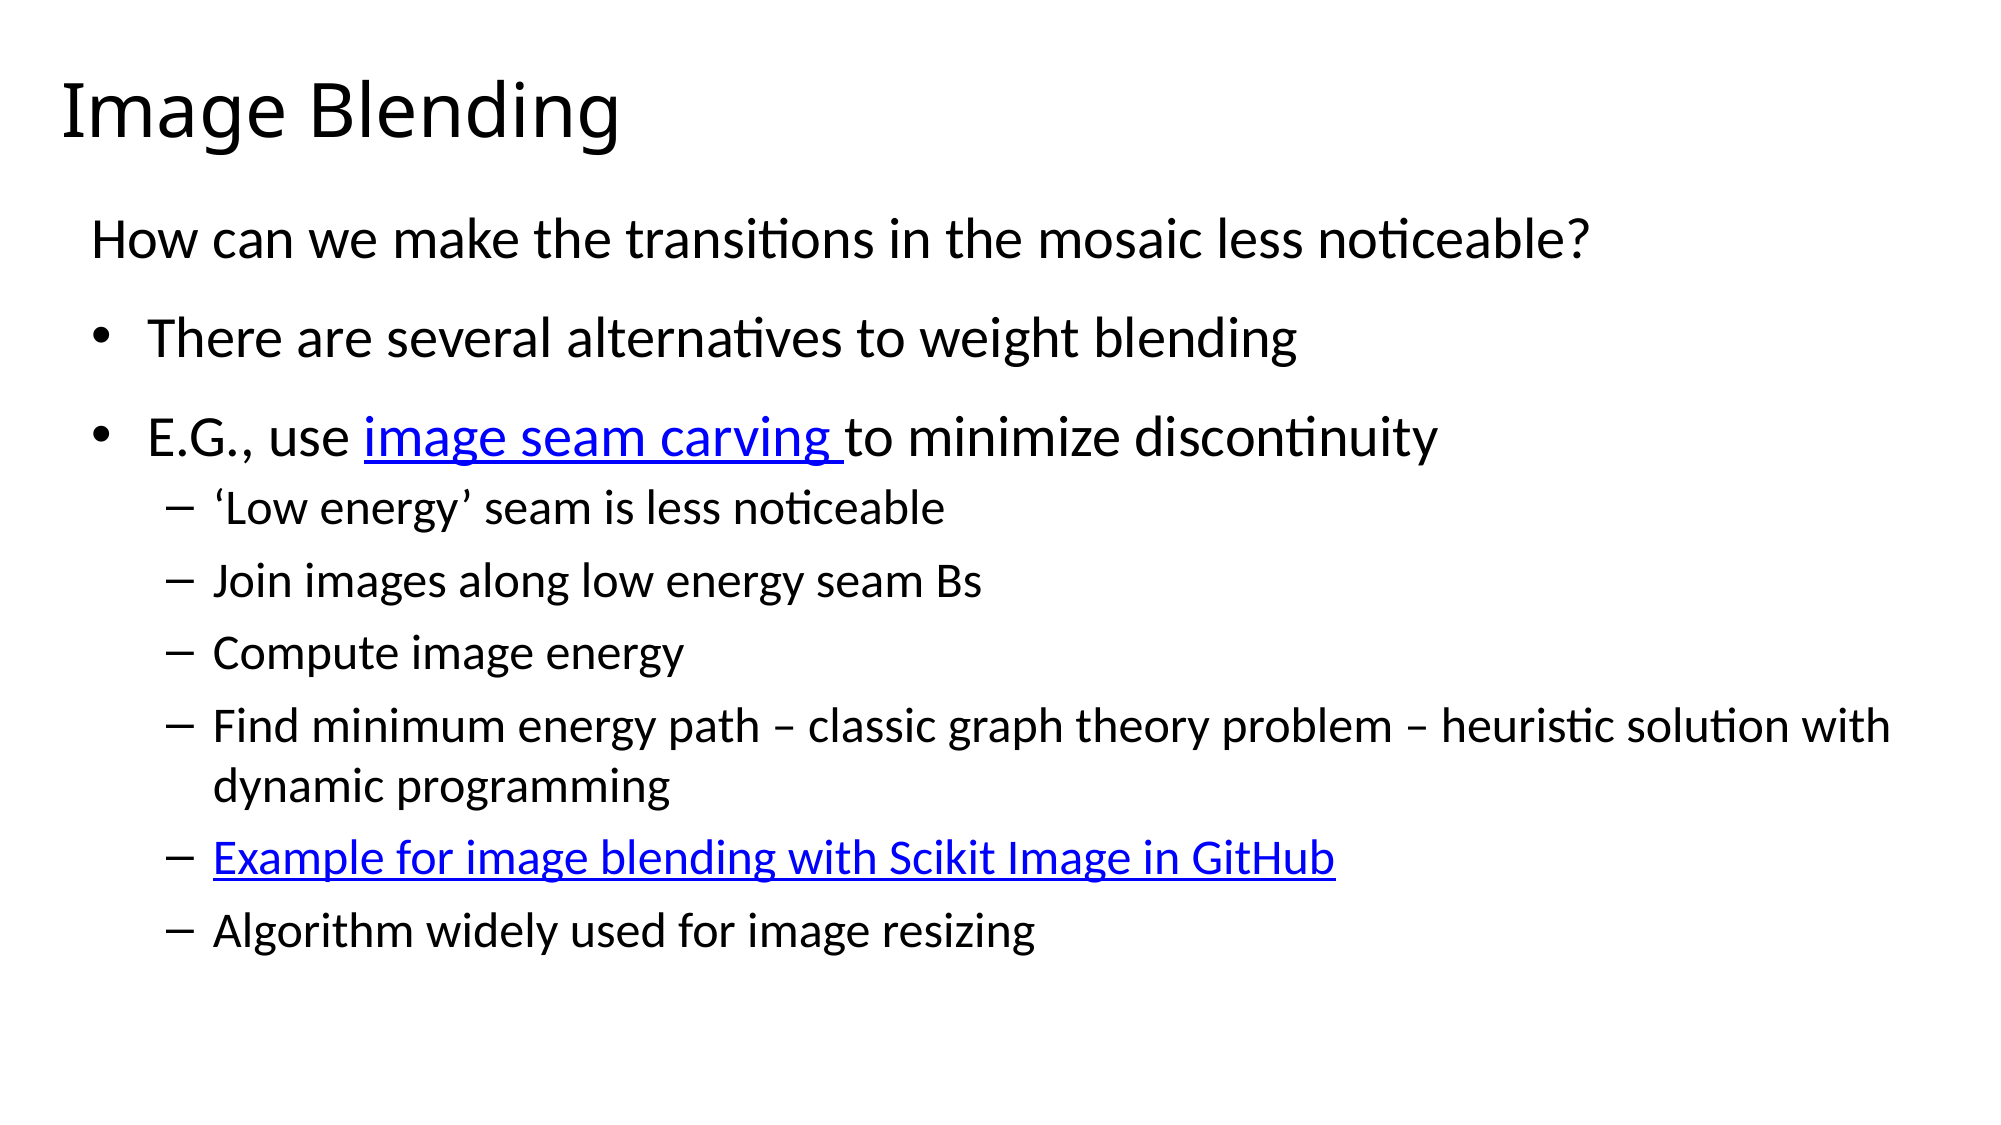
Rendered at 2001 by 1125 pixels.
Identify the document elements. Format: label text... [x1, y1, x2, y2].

title Image Blending [26, 0, 1953, 161]
text_box How can we make the transitions in the mosaic less noticeable? There are several alternatives to weight blending E.G., use image seam carving to minimize discontinuity ‘Low energy’ seam is less noticeable Join images along low energy seam Bs Compute image energy Find minimum energy path – classic graph theory problem – heuristic solution with dynamic programming Example for image blending with Scikit Image in GitHub Algorithm widely used for image resizing [76, 192, 1967, 1110]
